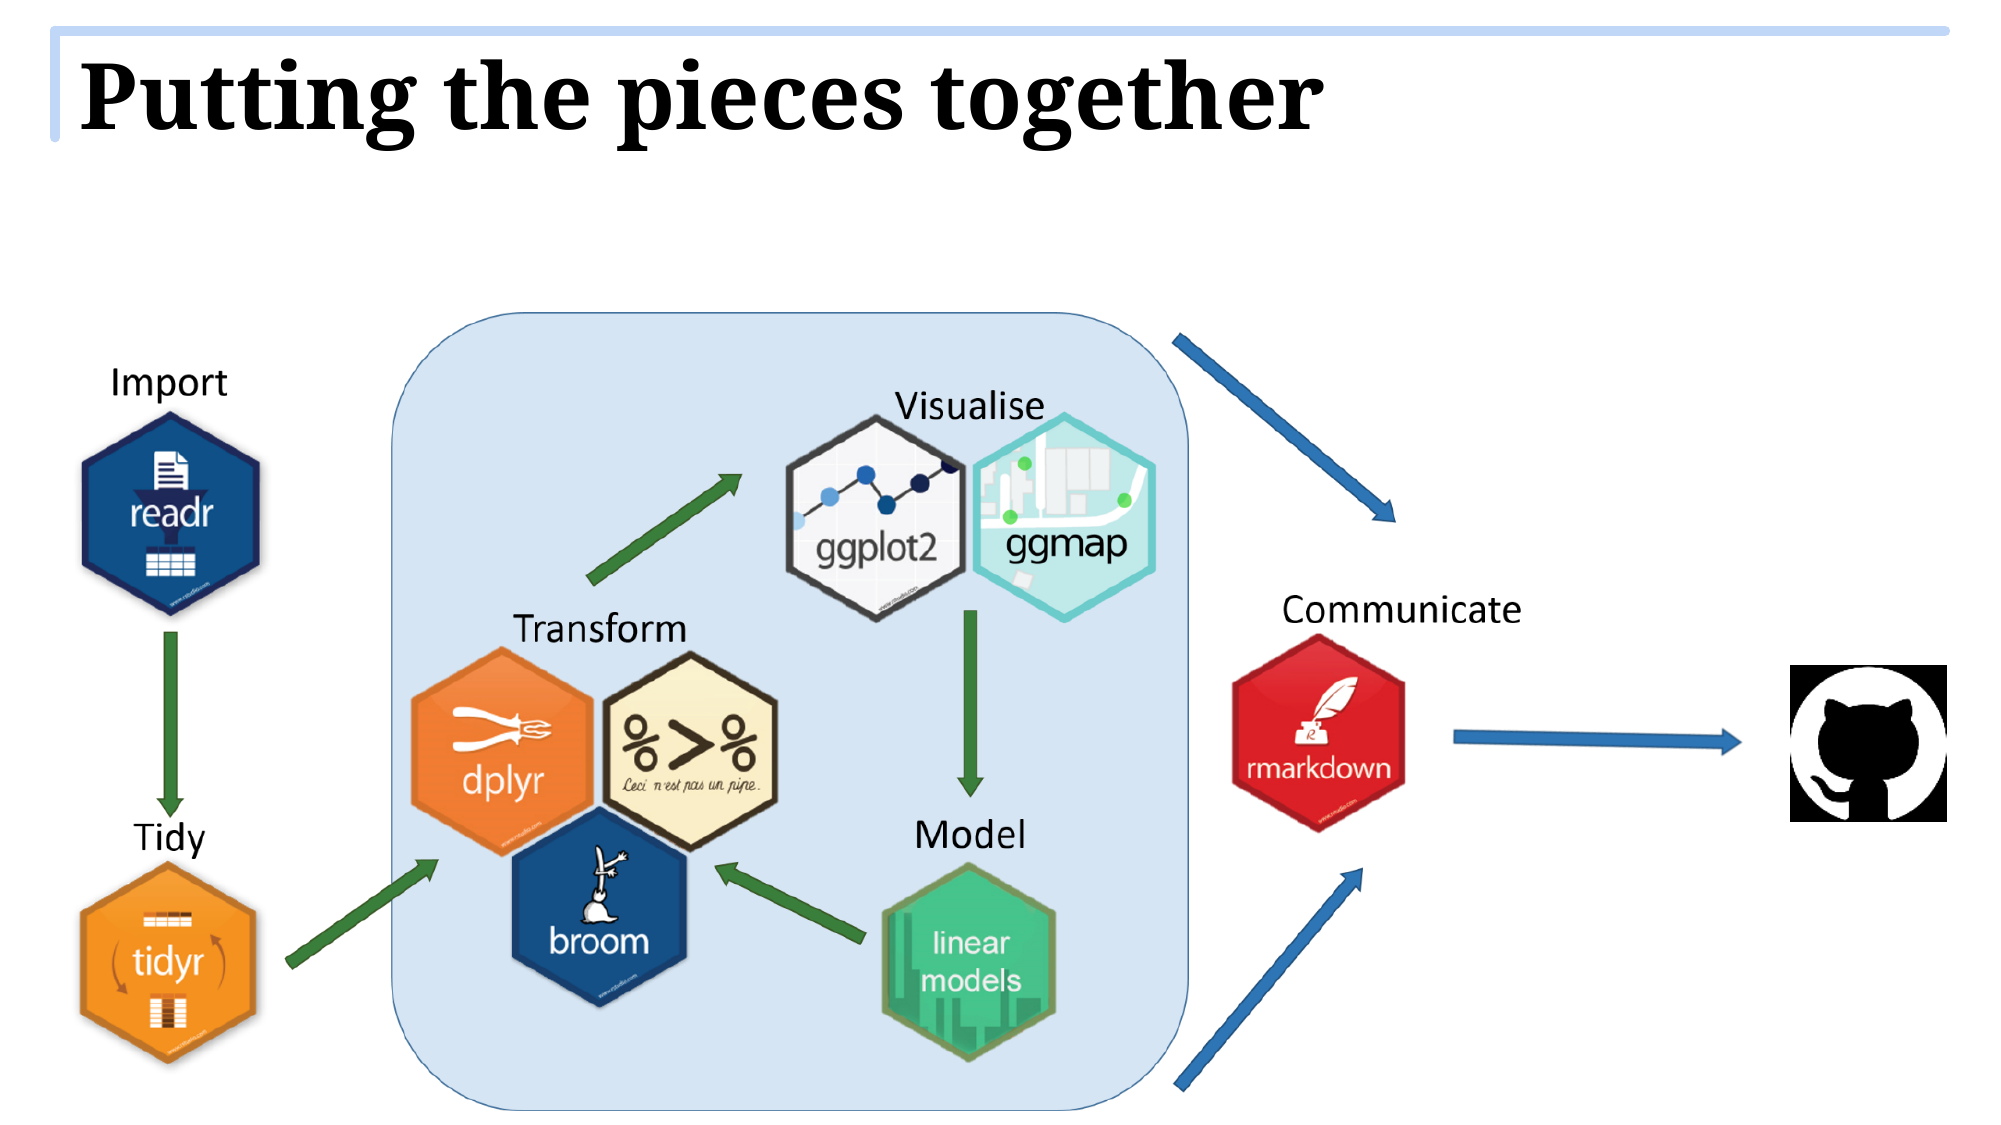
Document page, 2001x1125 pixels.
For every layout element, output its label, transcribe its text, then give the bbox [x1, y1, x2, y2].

text_box Putting the pieces together [64, 30, 1982, 156]
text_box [1407, 665, 1947, 822]
picture [71, 312, 1548, 1111]
